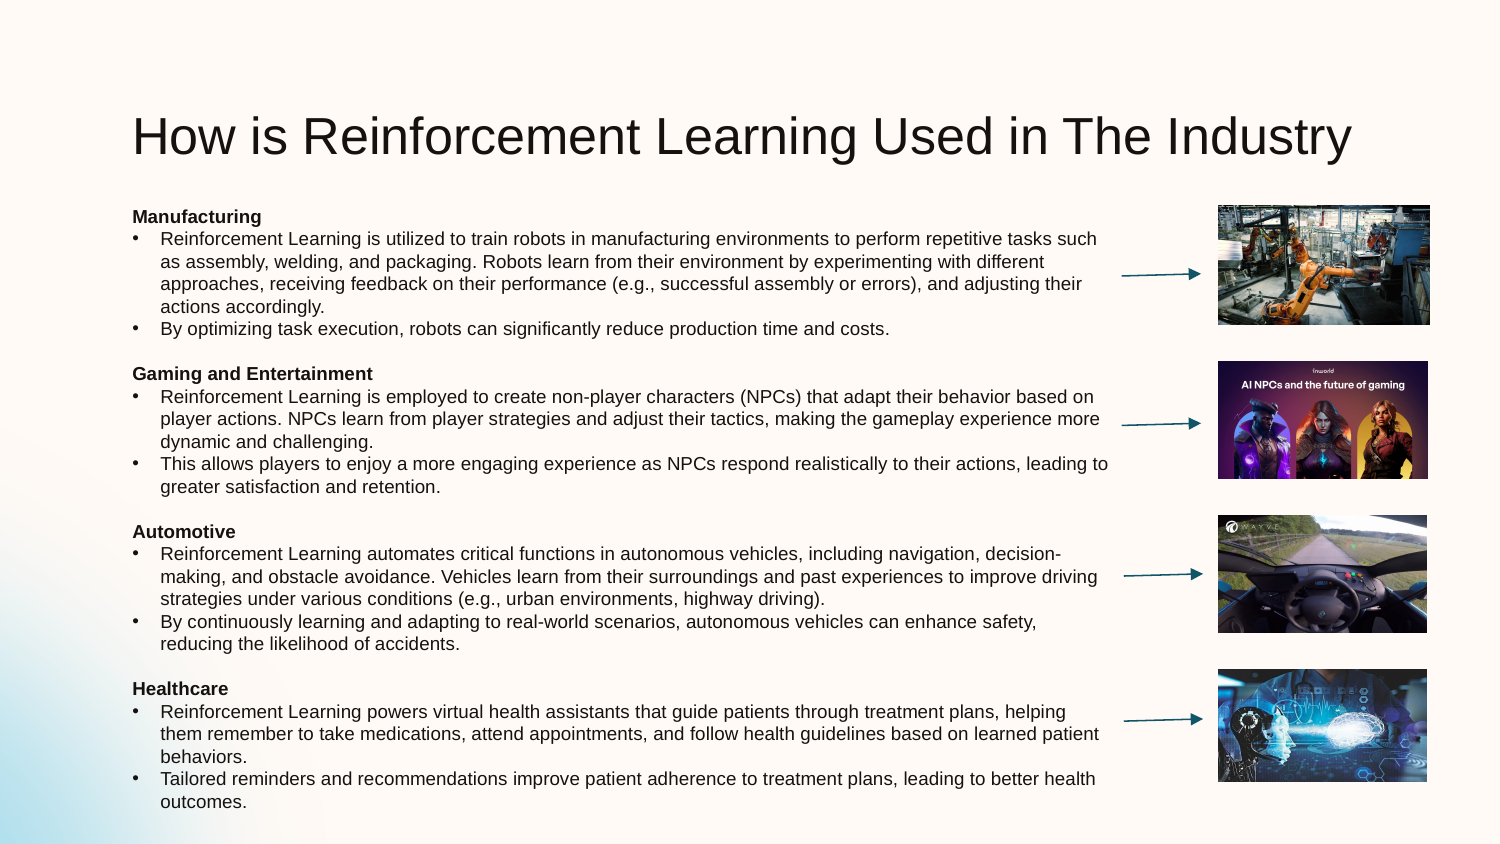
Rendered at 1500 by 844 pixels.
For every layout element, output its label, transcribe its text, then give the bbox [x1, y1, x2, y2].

picture [1218, 515, 1427, 633]
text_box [1123, 573, 1204, 577]
picture [1218, 360, 1428, 479]
picture [0, 104, 673, 844]
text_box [1123, 718, 1204, 722]
picture [1218, 668, 1427, 782]
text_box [1121, 273, 1202, 277]
subtitle Manufacturing Reinforcement Learning is utilized to train robots in manufacturing environments to perform repetitive tasks such as assembly, welding, and packaging. Robots learn from their environment by experimenting with different approaches, receiving feedback on their performance (e.g., successful assembly or errors), and adjusting their actions accordingly. By optimizing task execution, robots can significantly reduce production time and costs. Gaming and Entertainment Reinforcement Learning is employed to create non-player characters (NPCs) that adapt their behavior based on player actions. NPCs learn from player strategies and adjust their tactics, making the gameplay experience more dynamic and challenging. This allows players to enjoy a more engaging experience as NPCs respond realistically to their actions, leading to greater satisfaction and retention. Automotive Reinforcement Learning automates critical functions in autonomous vehicles, including navigation, decision-making, and obstacle avoidance. Vehicles learn from their surroundings and past experiences to improve driving strategies under various conditions (e.g., urban environments, highway driving). By continuously learning and adapting to real-world scenarios, autonomous vehicles can enhance safety, reducing the likelihood of accidents. Healthcare Reinforcement Learning powers virtual health assistants that guide patients through treatment plans, helping them remember to take medications, attend appointments, and follow health guidelines based on learned patient behaviors. Tailored reminders and recommendations improve patient adherence to treatment plans, leading to better health outcomes. [117, 189, 1124, 782]
title How is Reinforcement Learning Used in The Industry [117, 87, 1383, 178]
picture [1218, 205, 1430, 325]
